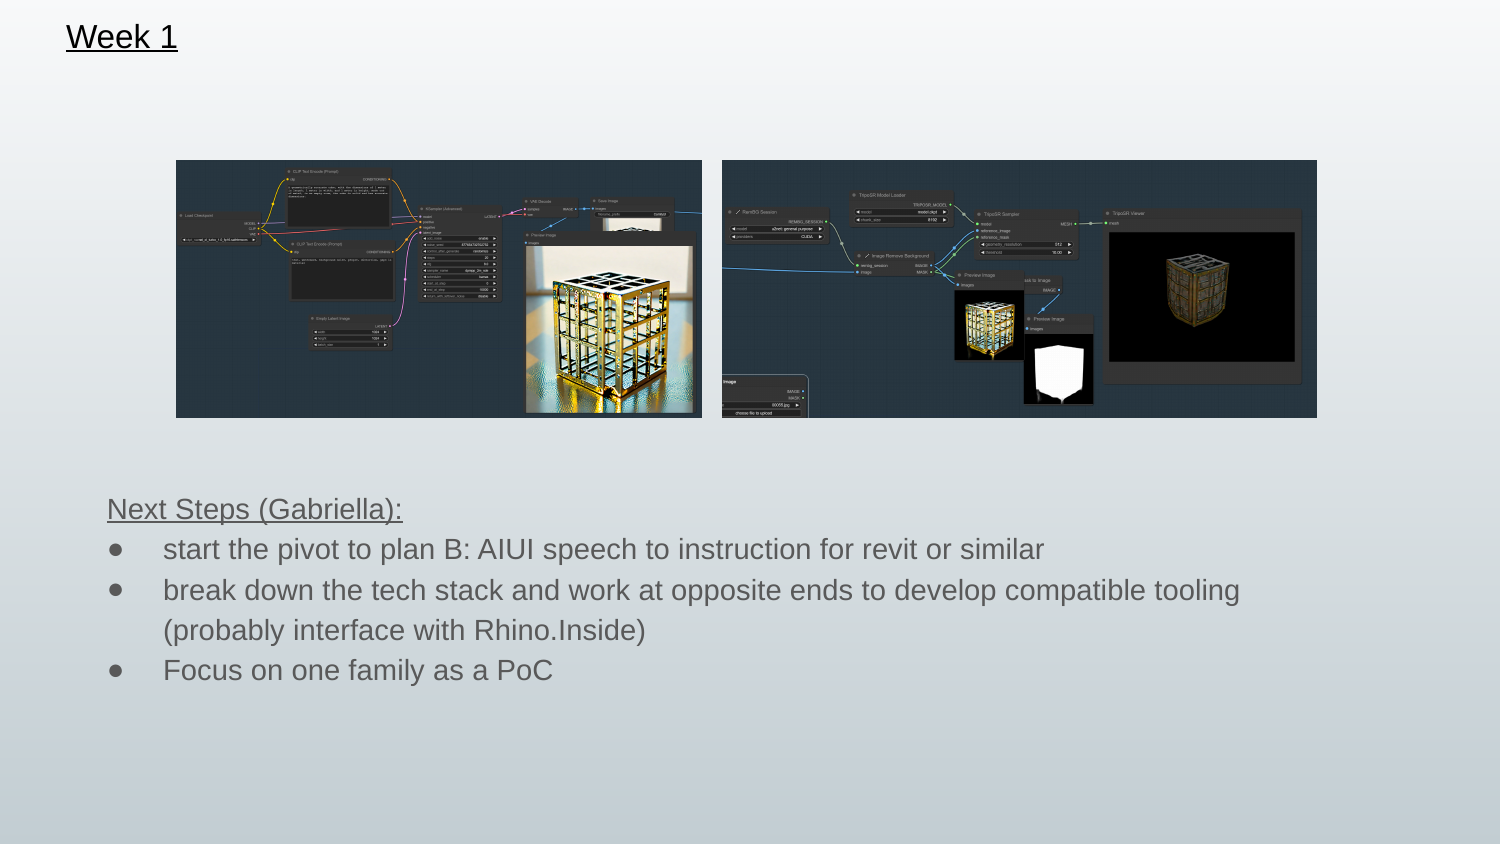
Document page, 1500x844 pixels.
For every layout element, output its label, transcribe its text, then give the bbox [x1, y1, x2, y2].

list Next Steps (Gabriella): start the pivot to plan B: AIUI speech to instruction for revit or similar break down the tech stack and work at opposite ends to develop compatible tooling (probably interface with Rhino.Inside) Focus on one family as a PoC [73, 469, 1273, 729]
title Week 1 [51, 0, 325, 87]
picture [721, 159, 1317, 418]
picture [176, 159, 702, 418]
